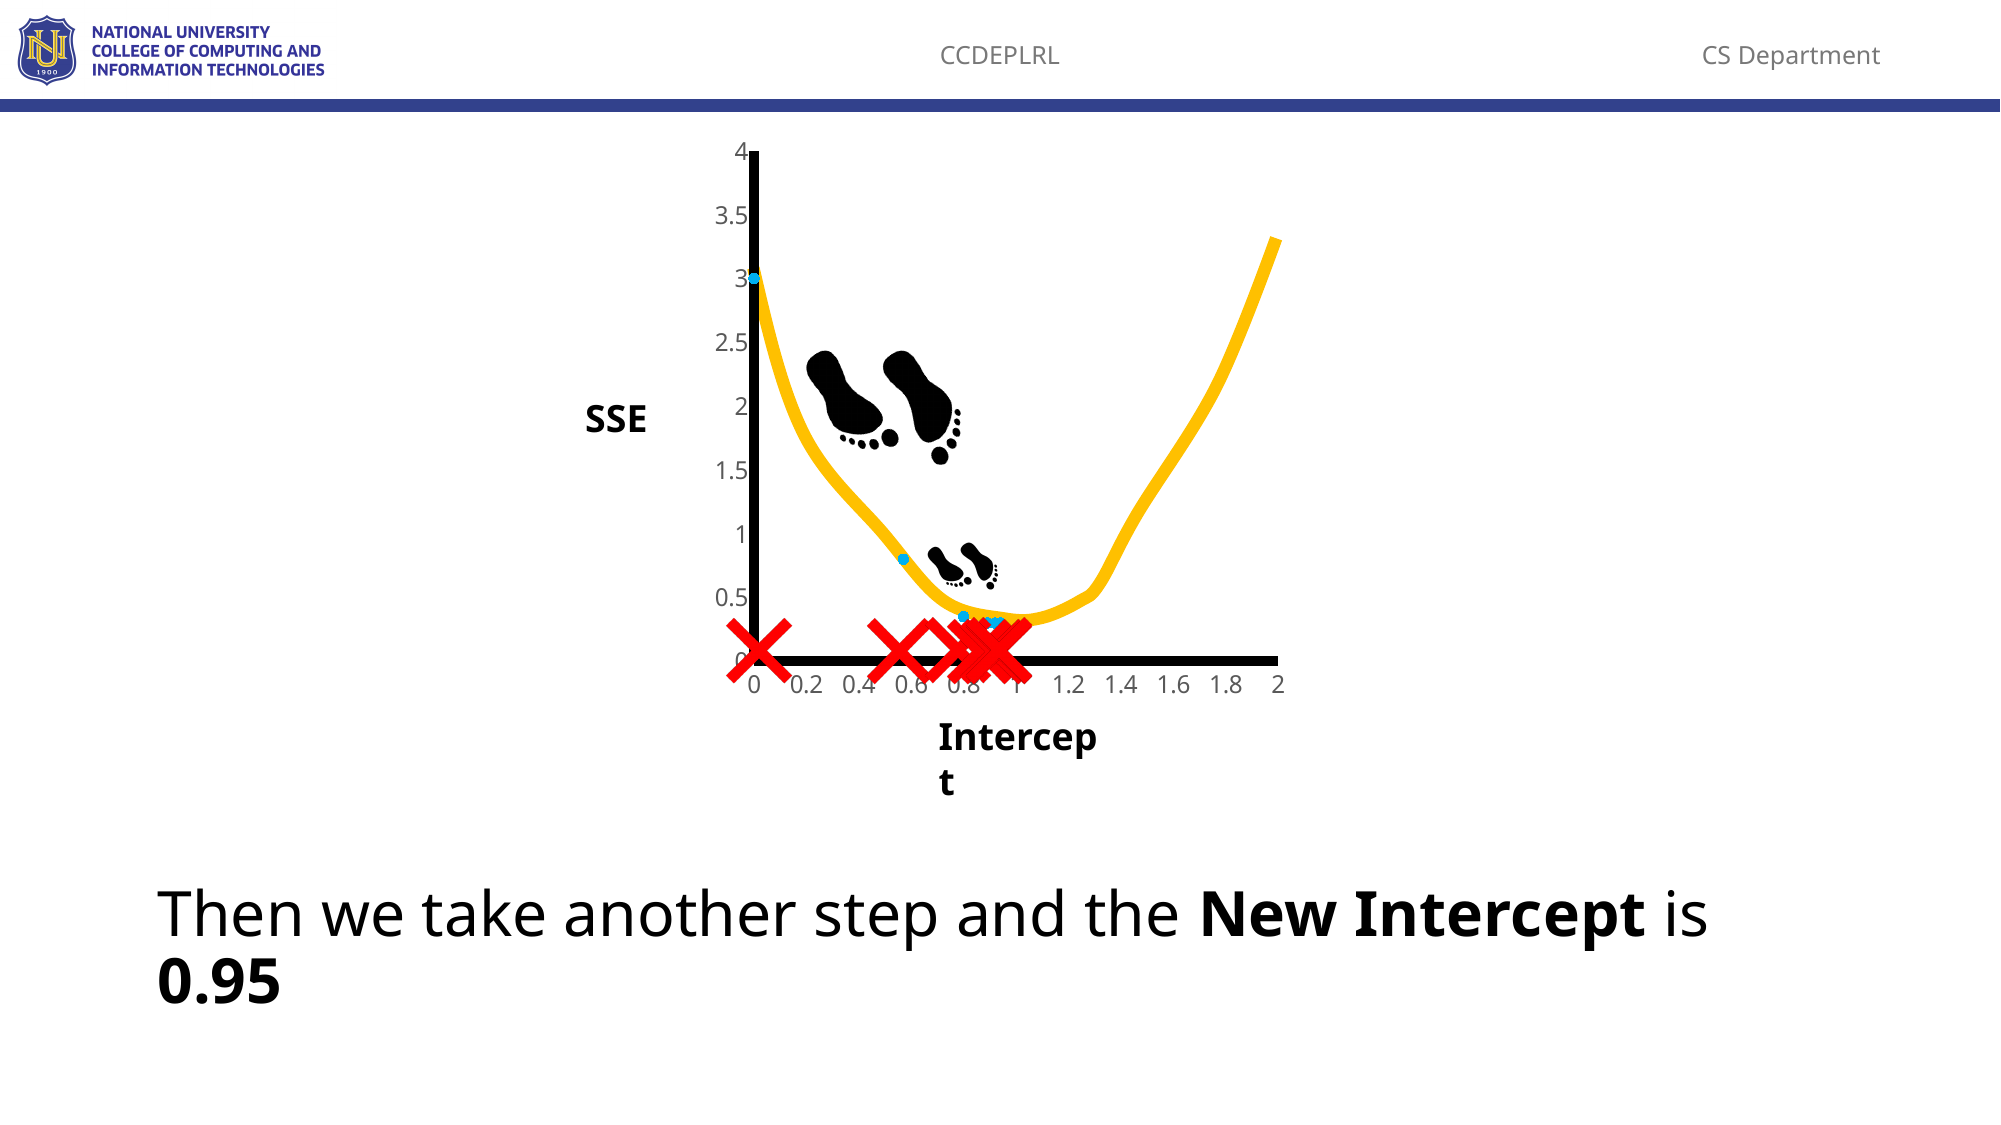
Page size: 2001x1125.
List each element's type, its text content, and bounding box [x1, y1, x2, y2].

picture [714, 605, 804, 696]
text_box Then we take another step and the New Intercept is 0.95 [142, 874, 1732, 1014]
chart [714, 133, 1286, 704]
picture [796, 315, 976, 494]
text_box Intercept [923, 705, 1127, 811]
picture [854, 527, 1044, 697]
picture [0, 0, 337, 99]
text_box SSE [570, 387, 714, 448]
